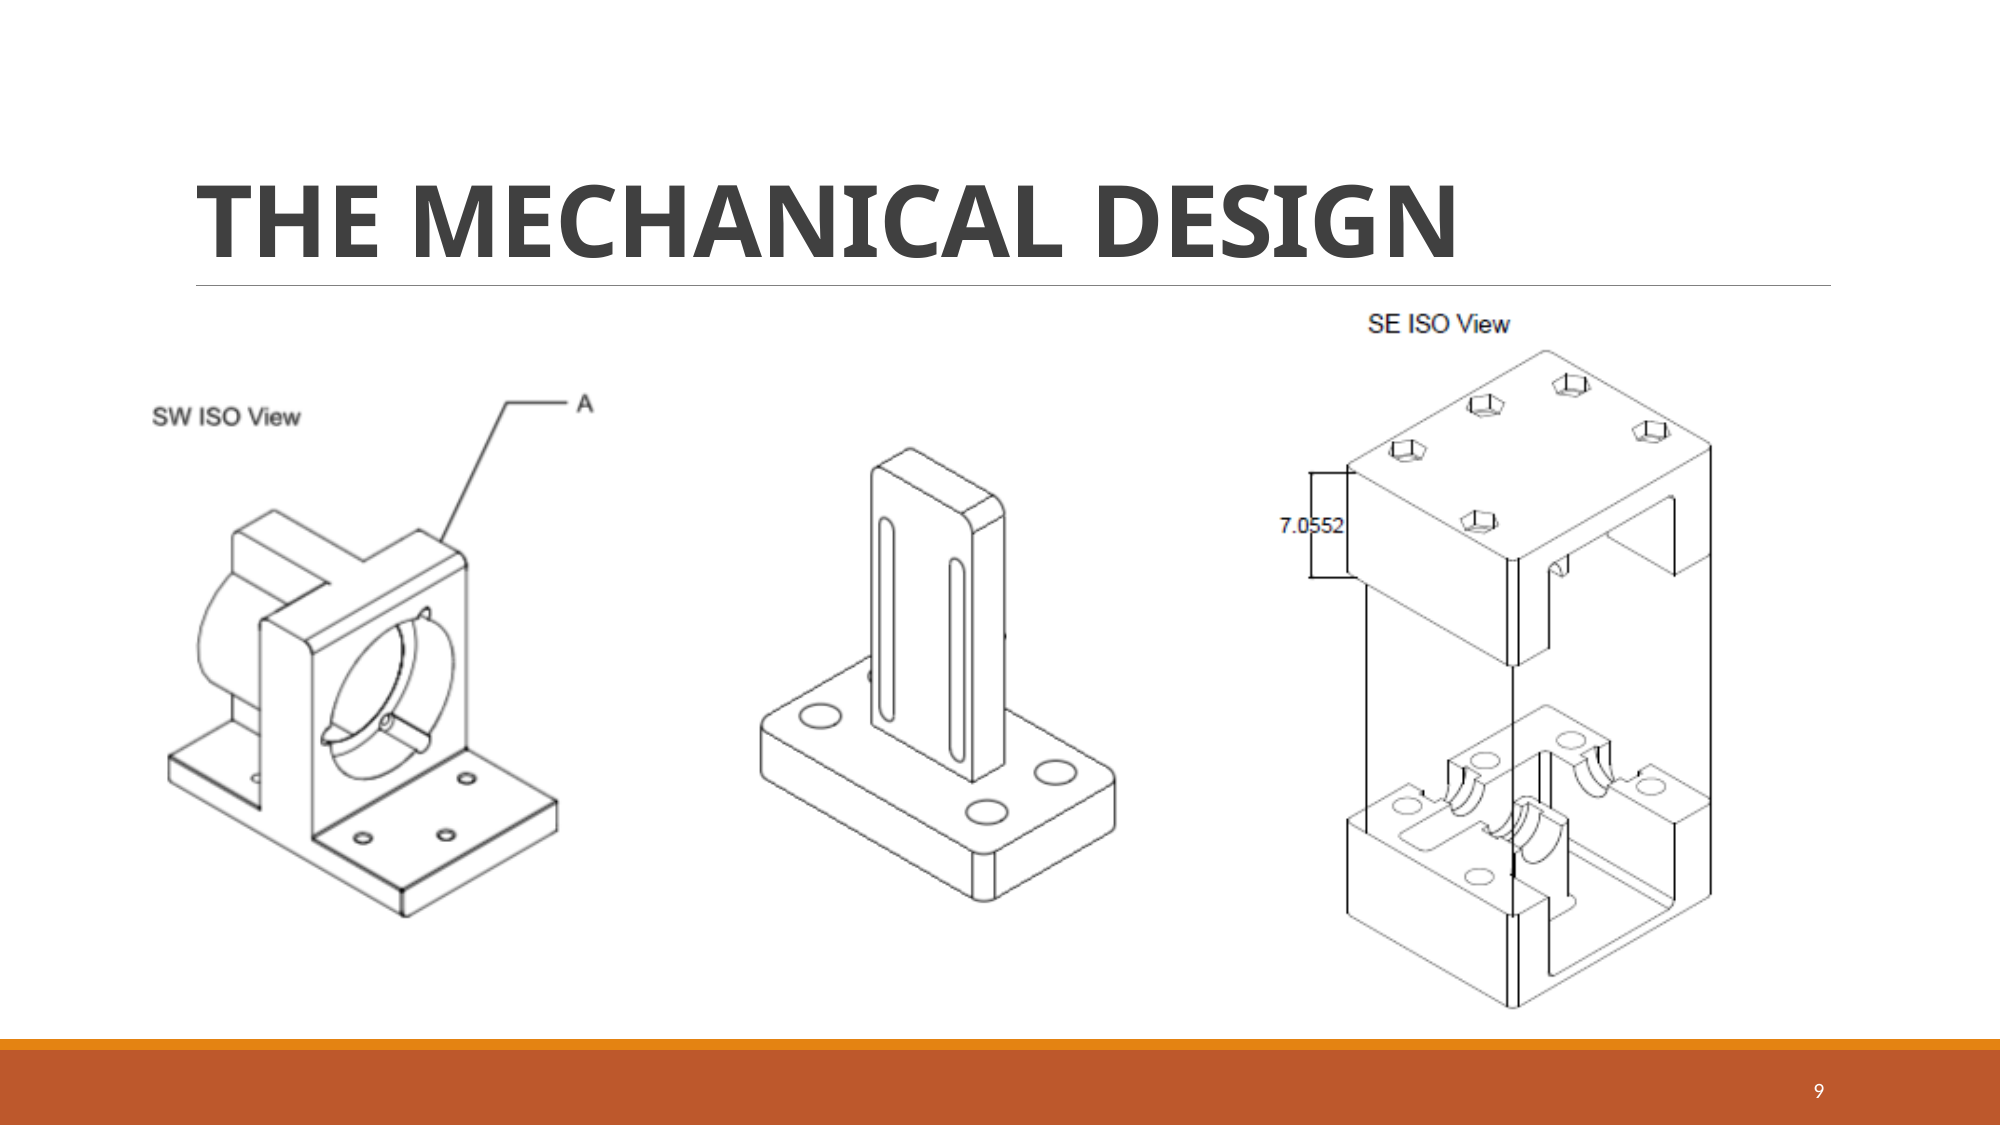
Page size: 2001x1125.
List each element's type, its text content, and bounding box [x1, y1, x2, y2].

picture [1270, 290, 1770, 1021]
picture [134, 372, 679, 935]
slide_number 9 [1624, 1059, 1840, 1120]
title THE MECHANICAL DESIGN [180, 47, 1830, 285]
picture [695, 420, 1195, 924]
